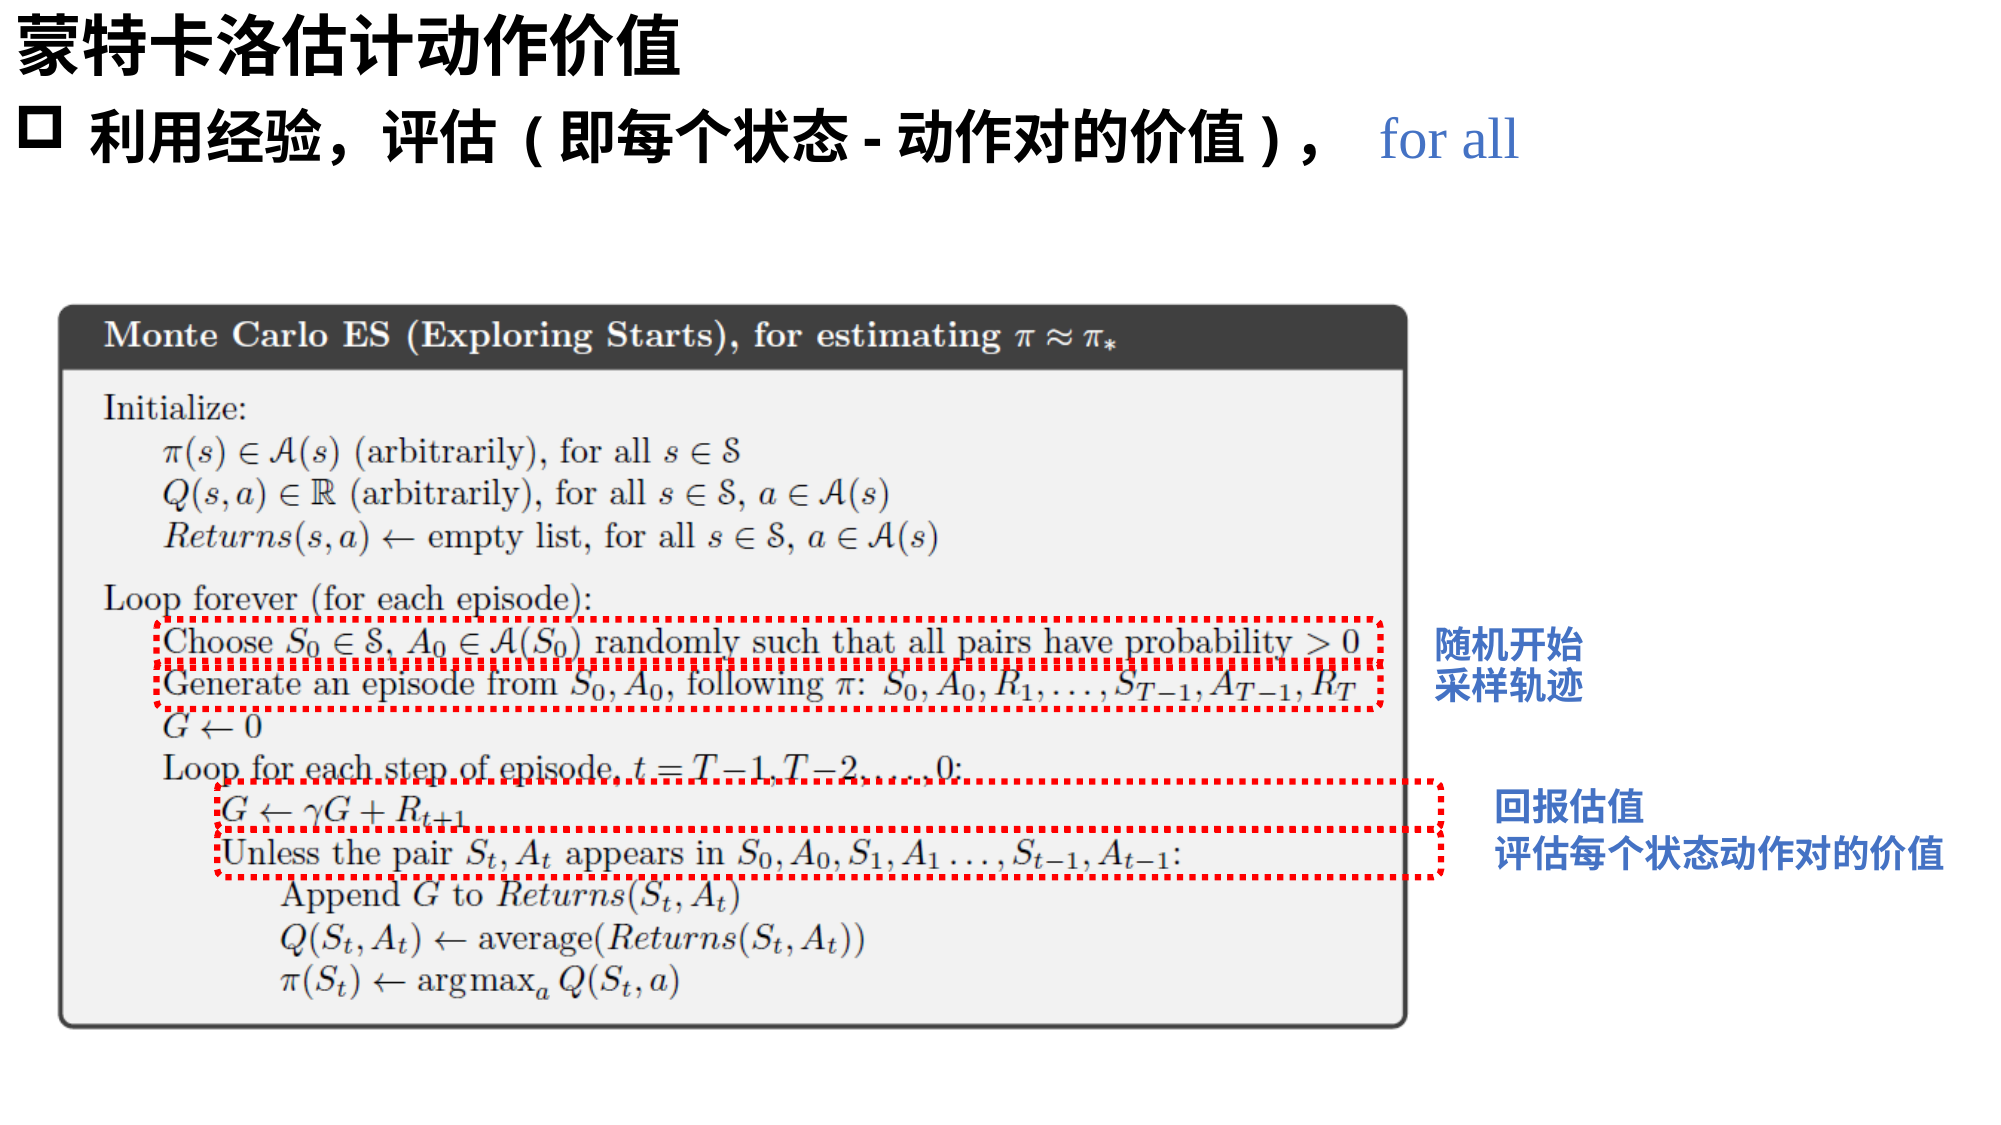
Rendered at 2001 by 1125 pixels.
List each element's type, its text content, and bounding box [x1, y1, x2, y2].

picture [0, 256, 1430, 1052]
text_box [156, 613, 1656, 654]
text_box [217, 775, 1984, 836]
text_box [156, 654, 1656, 716]
title 蒙特卡洛估计动作价值 [0, 5, 1725, 93]
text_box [217, 836, 1984, 884]
